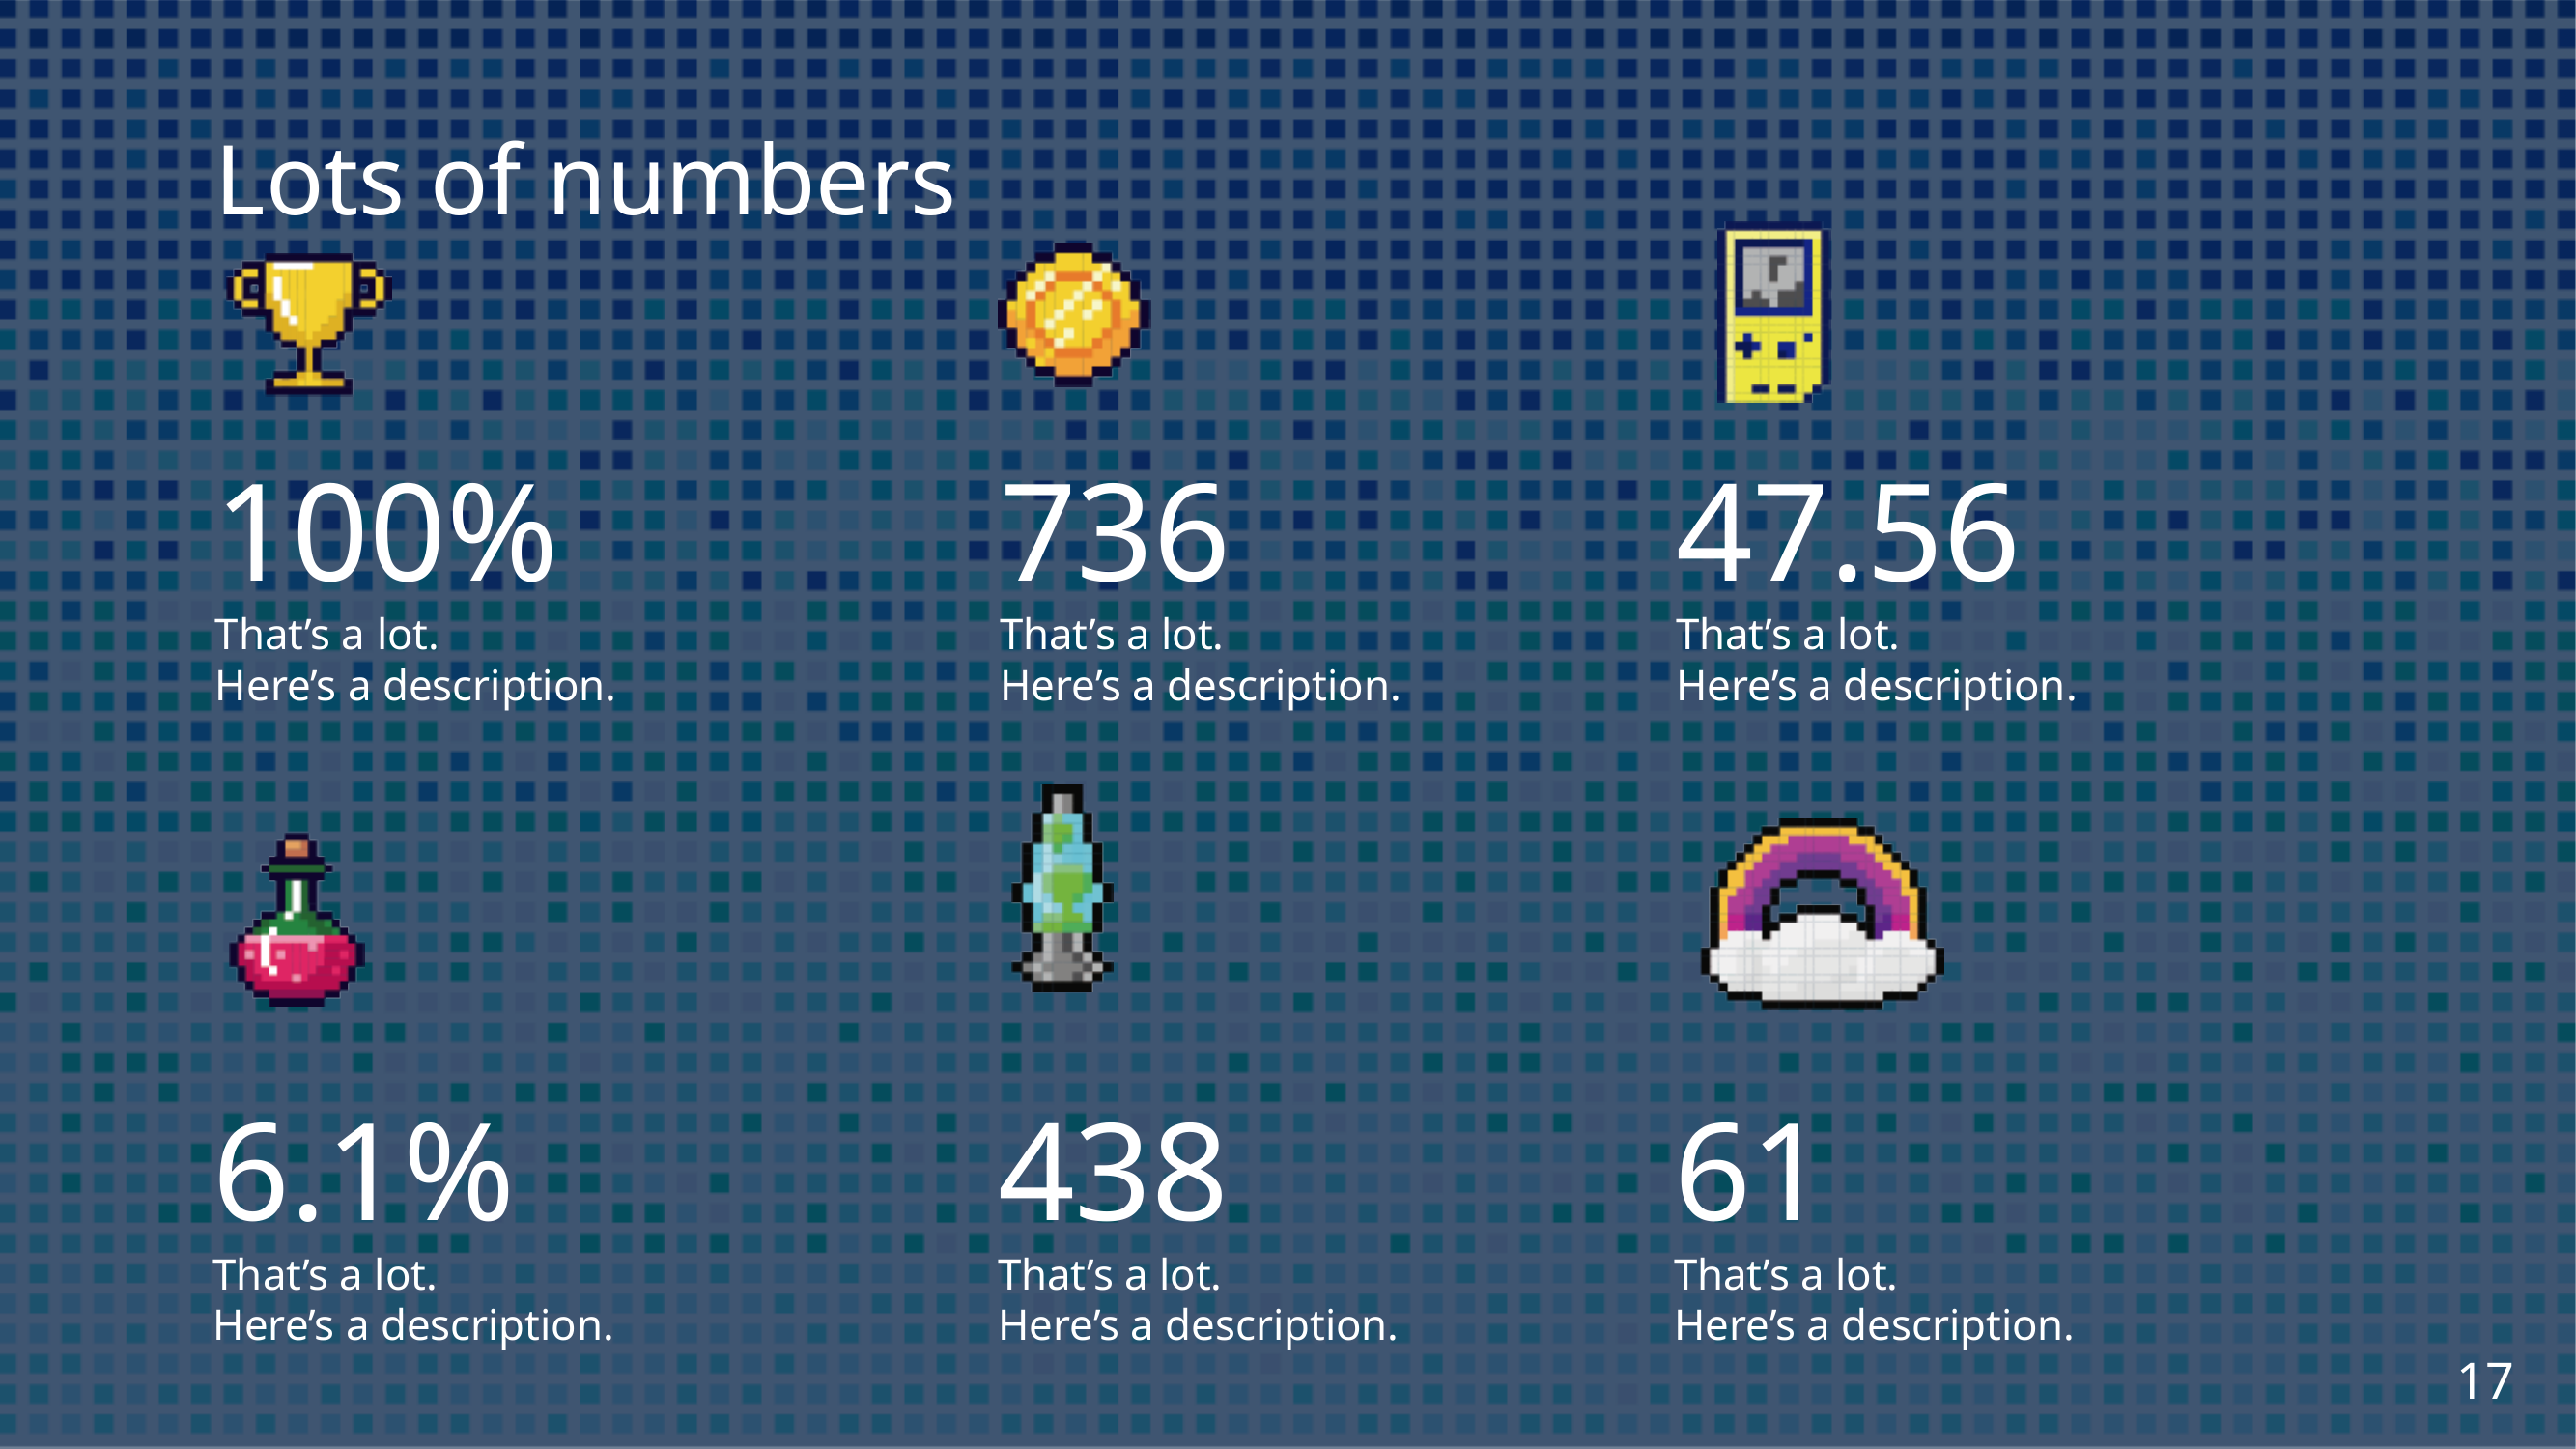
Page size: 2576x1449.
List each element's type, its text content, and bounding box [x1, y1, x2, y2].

text_box 736 That’s a lot. Here’s a description. [1000, 402, 1409, 717]
text_box 61 That’s a lot. Here’s a description. [1674, 1041, 2083, 1356]
picture [0, 0, 2576, 1449]
text_box 6.1% That’s a lot. Here’s a description. [212, 1041, 758, 1356]
text_box 438 That’s a lot. Here’s a description. [998, 1041, 1407, 1356]
text_box 17 [2456, 1332, 2518, 1417]
text_box 47.56 That’s a lot. Here’s a description. [1676, 402, 2358, 717]
text_box 100% That’s a lot. Here’s a description. [214, 402, 760, 717]
text_box Lots of numbers [214, 79, 1679, 242]
